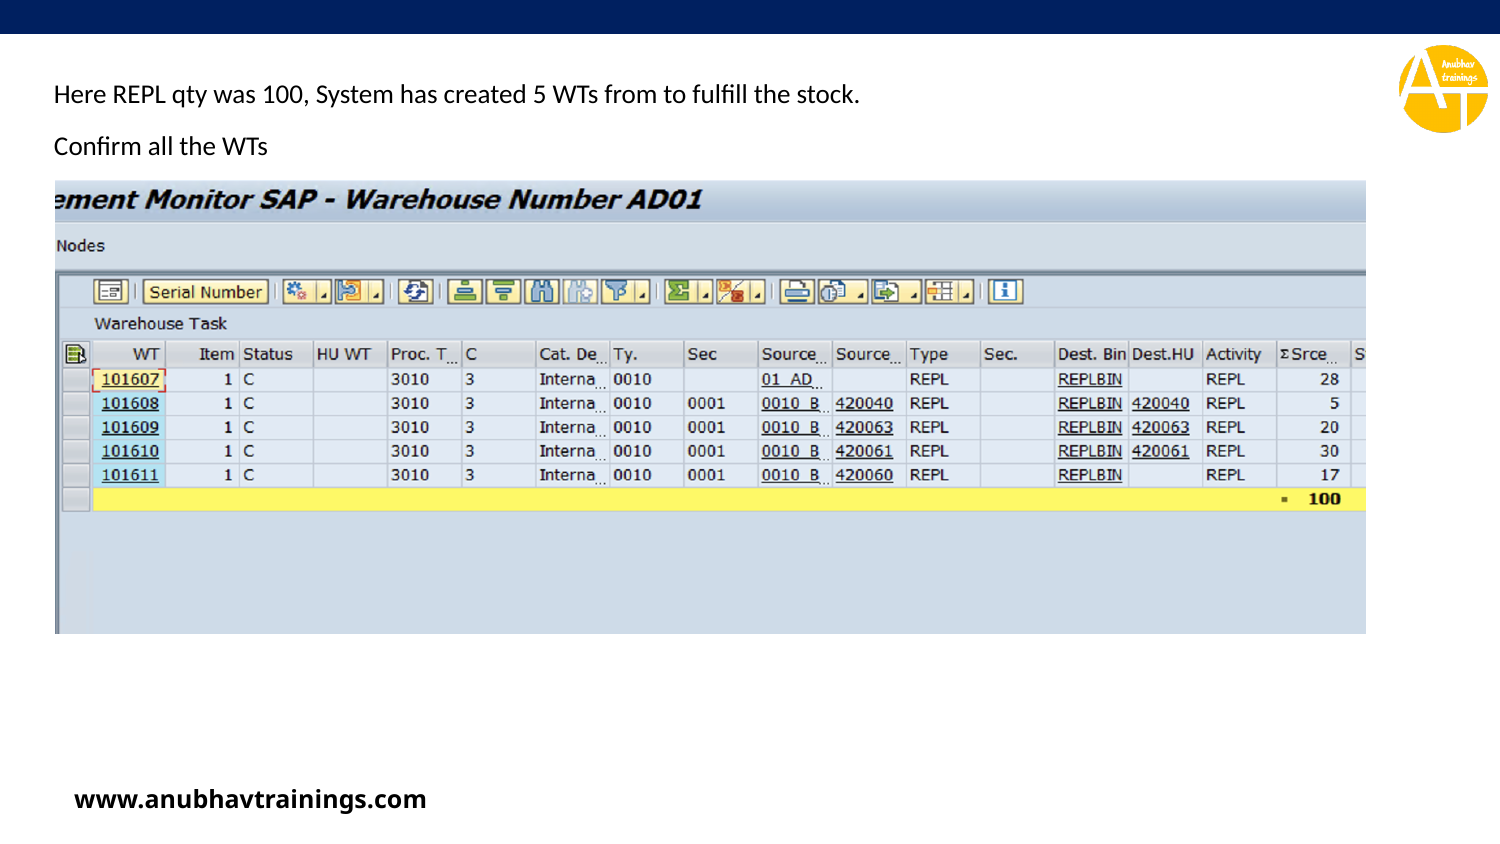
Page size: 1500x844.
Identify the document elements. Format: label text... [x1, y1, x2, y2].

text_box Here REPL qty was 100, System has created 5 WTs from to fulfill the stock. Confirm all the WTs [38, 59, 1304, 227]
picture [55, 180, 1367, 635]
picture [1390, 39, 1493, 140]
text_box www.anubhavtrainings.com [13, 776, 489, 822]
